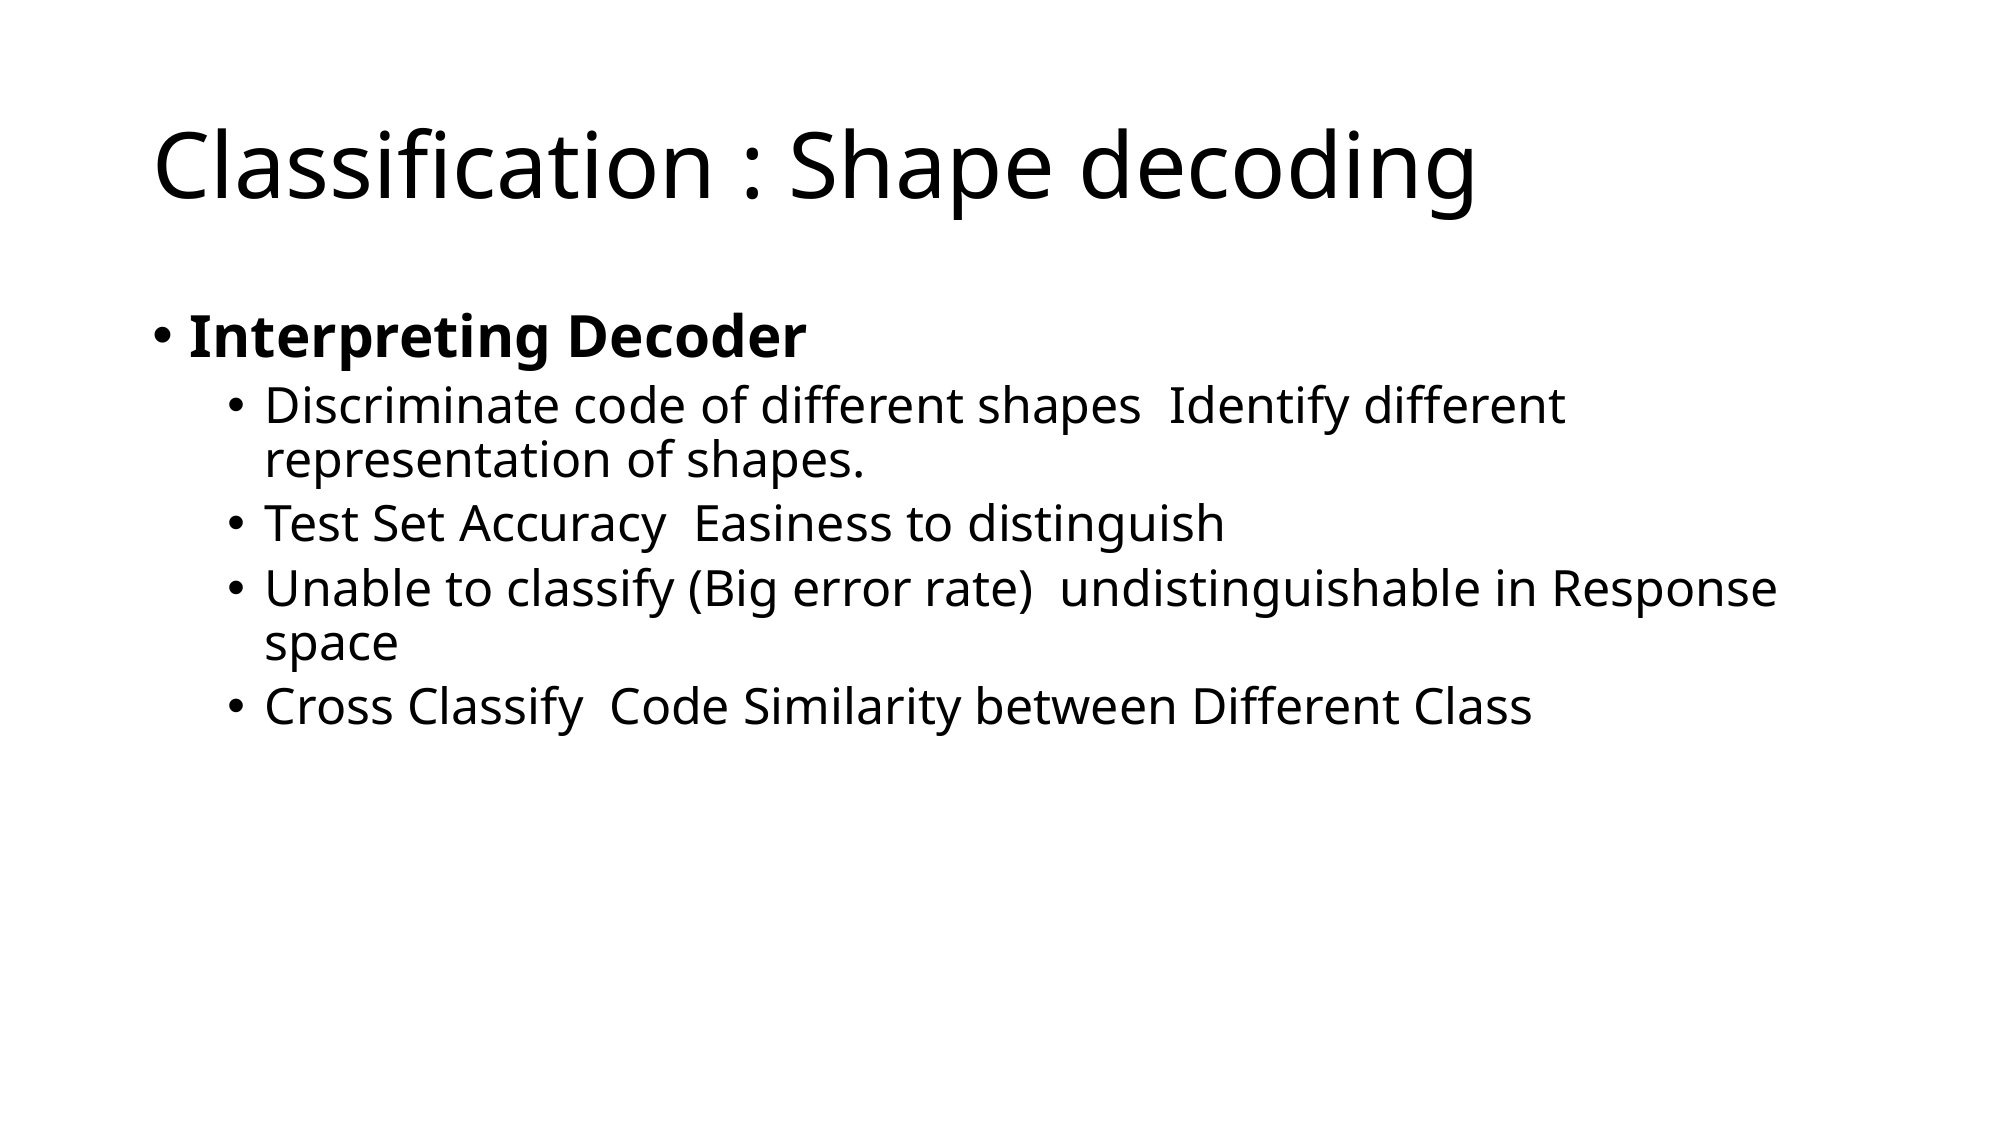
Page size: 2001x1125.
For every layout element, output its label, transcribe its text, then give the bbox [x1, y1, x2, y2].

title Classification : Shape decoding [137, 59, 1863, 278]
